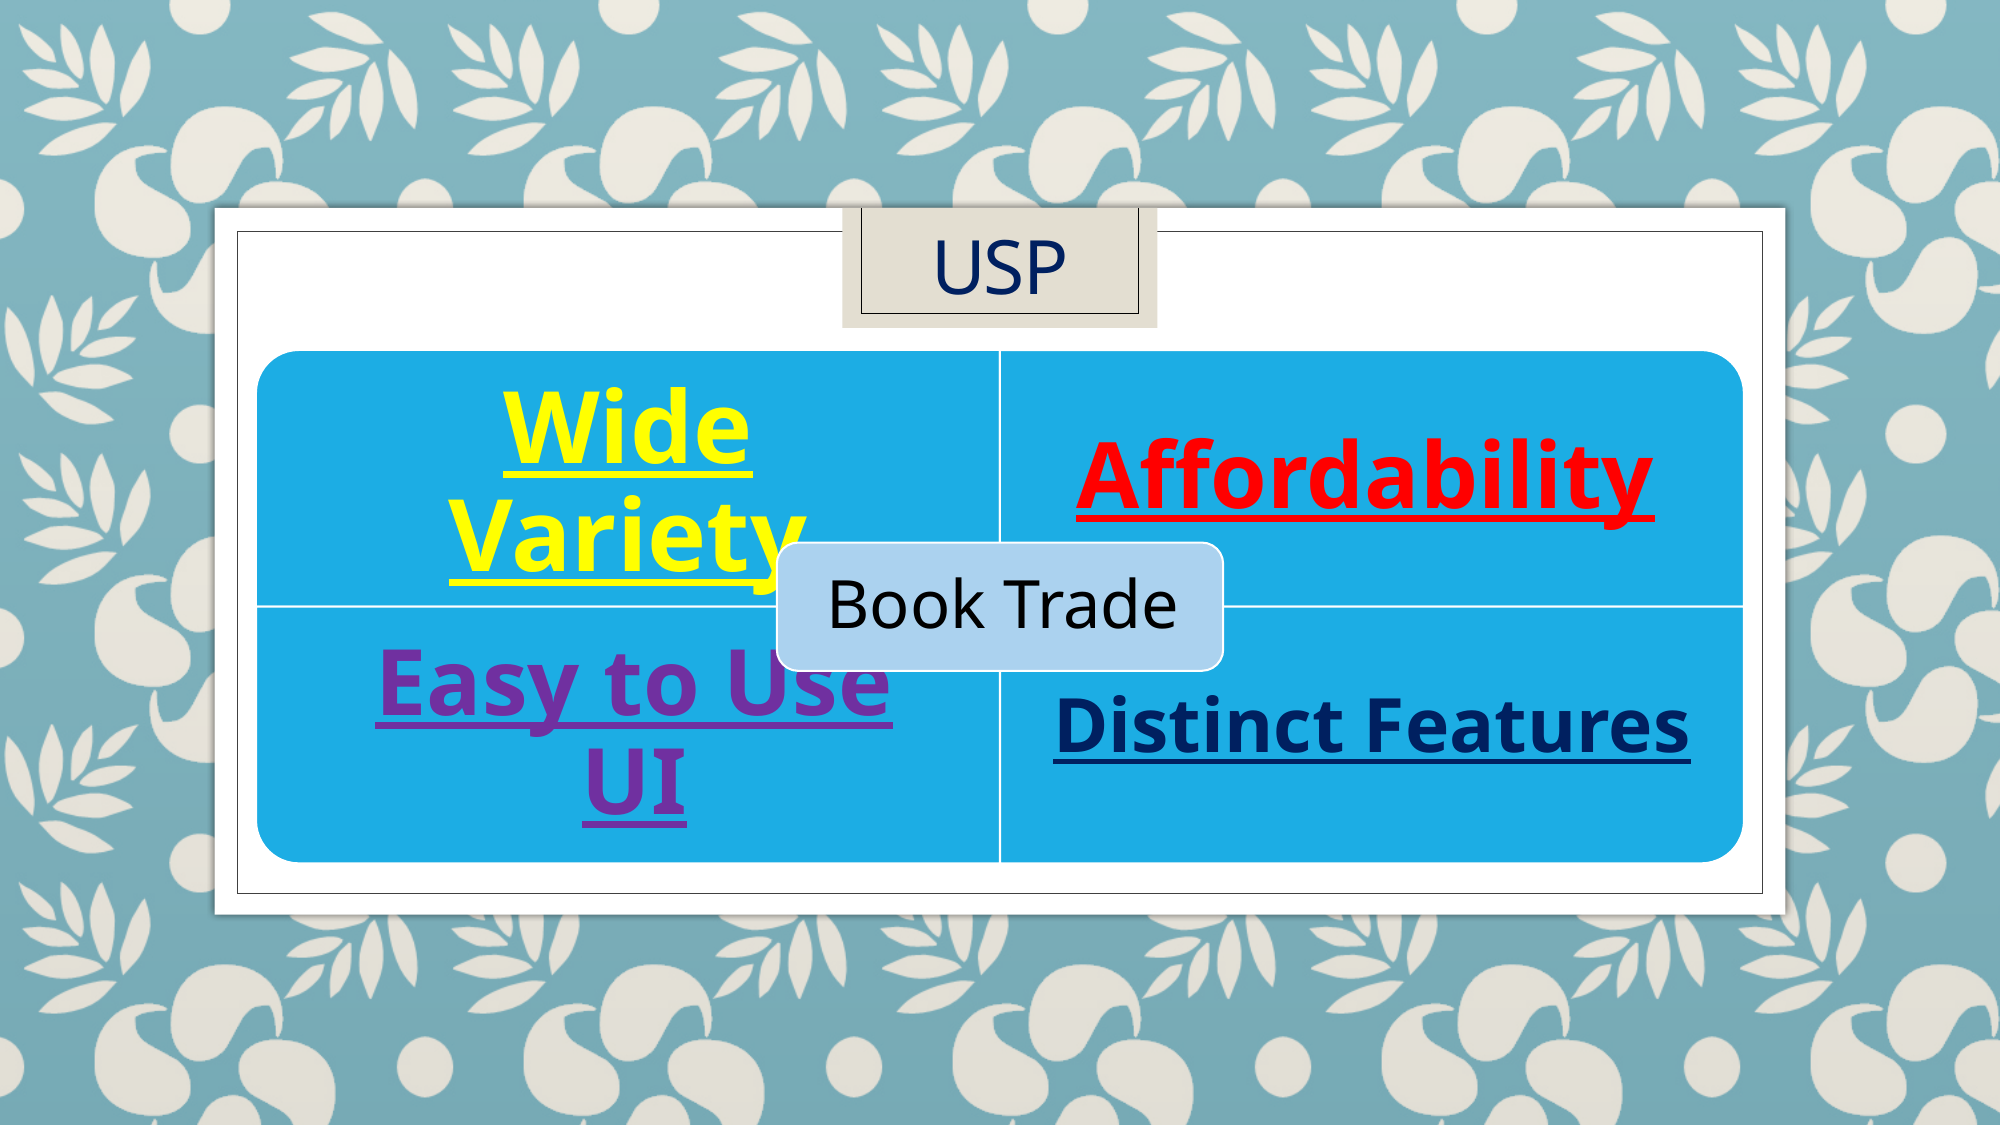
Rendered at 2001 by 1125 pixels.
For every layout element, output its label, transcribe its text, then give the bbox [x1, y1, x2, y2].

title USP [821, 235, 1179, 311]
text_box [255, 349, 1744, 864]
